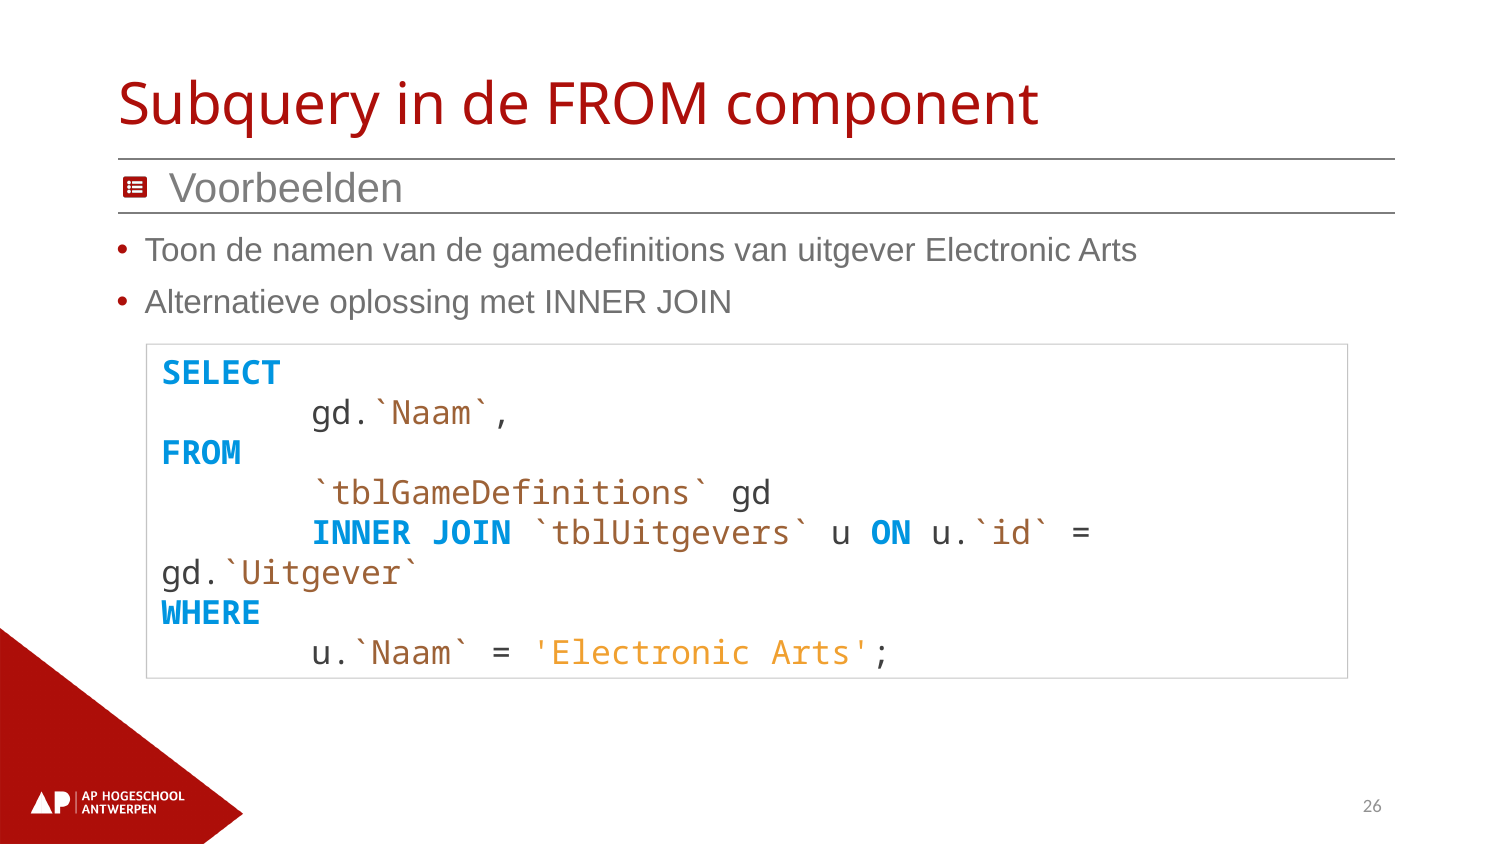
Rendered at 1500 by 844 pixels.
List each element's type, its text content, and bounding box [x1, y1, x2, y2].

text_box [118, 153, 1429, 220]
picture [0, 623, 246, 844]
title Subquery in de FROM component [103, 66, 1397, 141]
slide_number 26 [1263, 782, 1397, 827]
list Toon de namen van de gamedefinitions van uitgever Electronic Arts Alternatieve oplossing met INNER JOIN [101, 225, 1396, 679]
text_box SELECT gd.`Naam`, FROM `tblGameDefinitions` gd INNER JOIN `tblUitgevers` u ON u.`id` = gd.`Uitgever` WHERE u.`Naam` = 'Electronic Arts'; [146, 344, 1348, 679]
